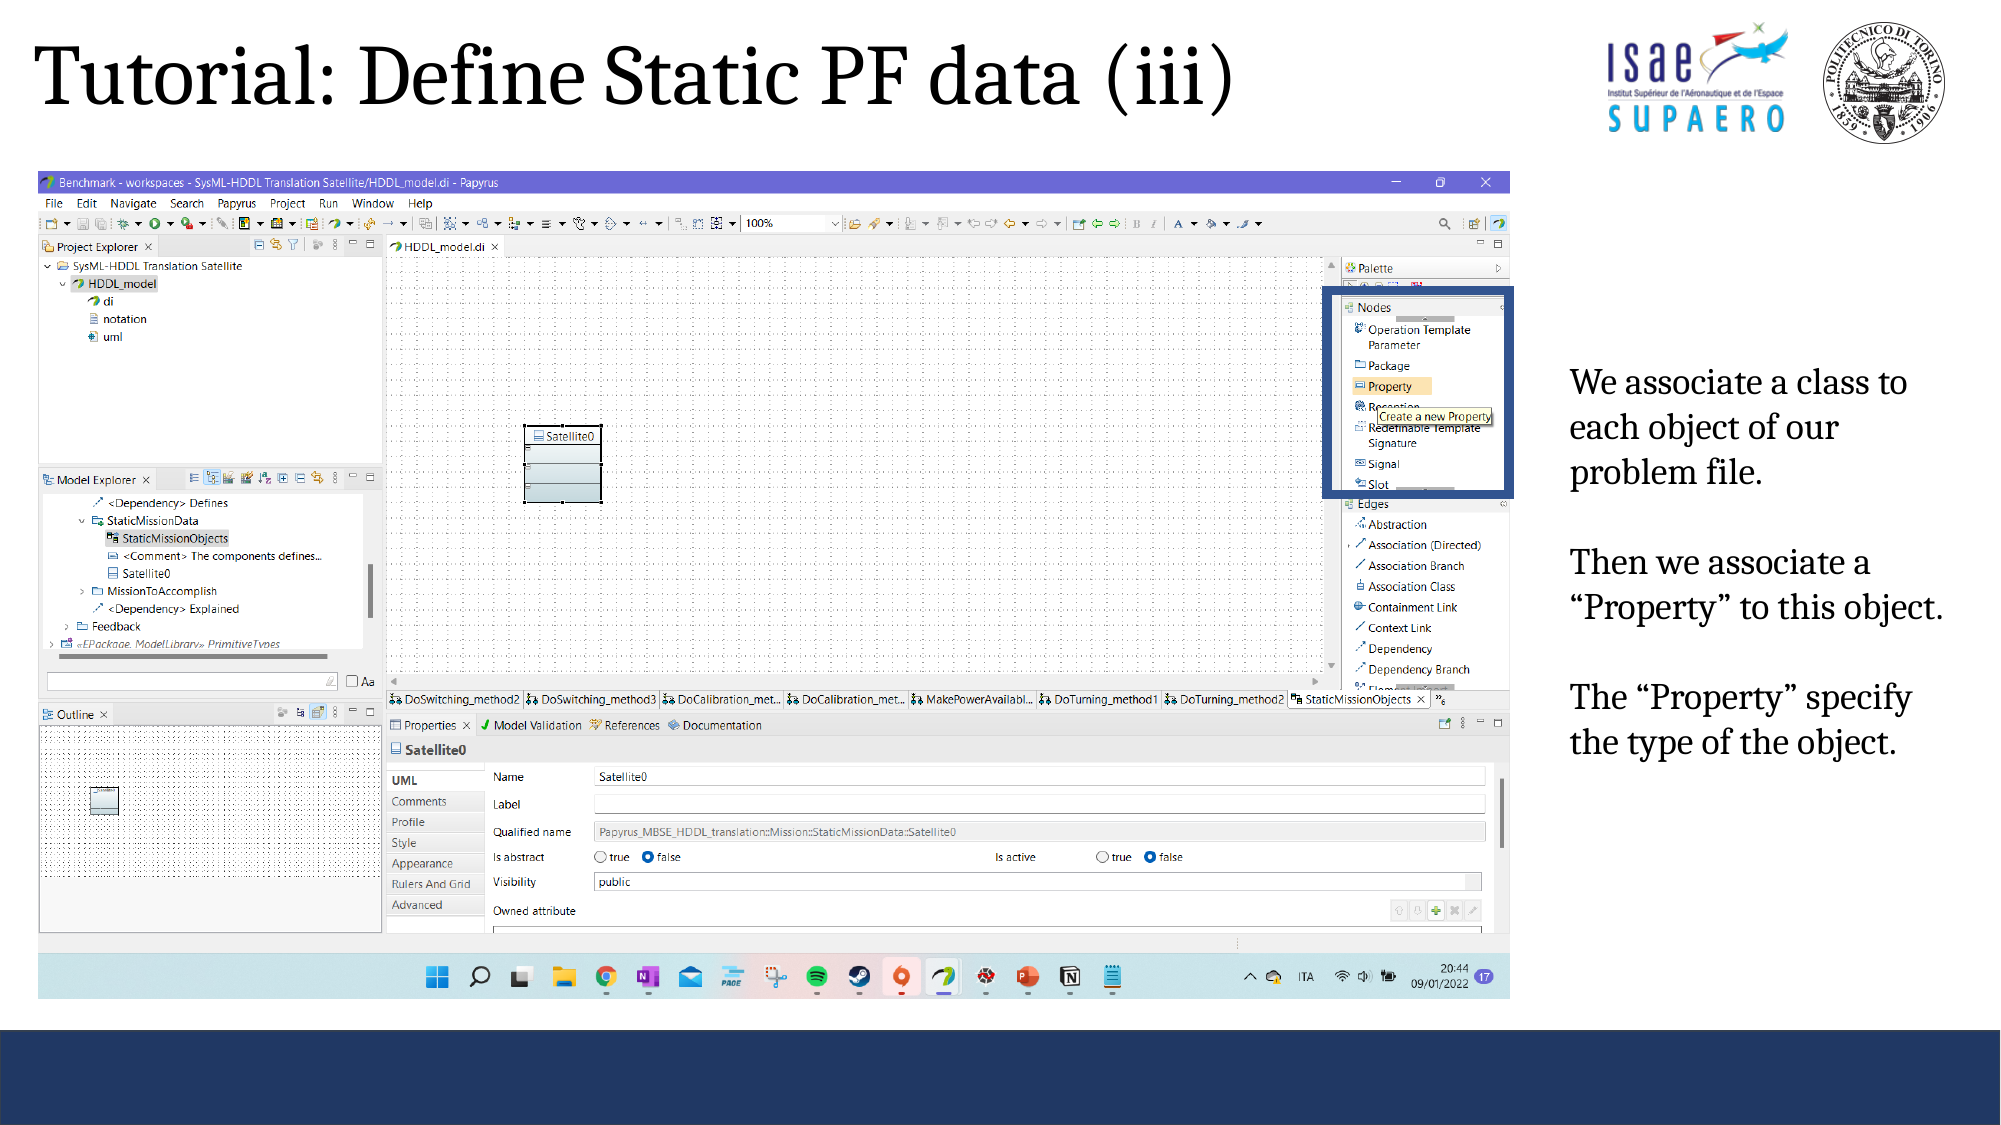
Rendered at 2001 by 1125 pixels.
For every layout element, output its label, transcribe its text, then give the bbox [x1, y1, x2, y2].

text_box We associate a class to each object of our problem file. Then we associate a “Property” to this object. The “Property” specify the type of the object. [1554, 349, 1964, 860]
title Tutorial: Define Static PF data (iii) [18, 22, 1544, 132]
picture [1823, 22, 1945, 144]
picture [1608, 22, 1788, 132]
picture [38, 171, 1510, 999]
picture [1771, 109, 1779, 128]
